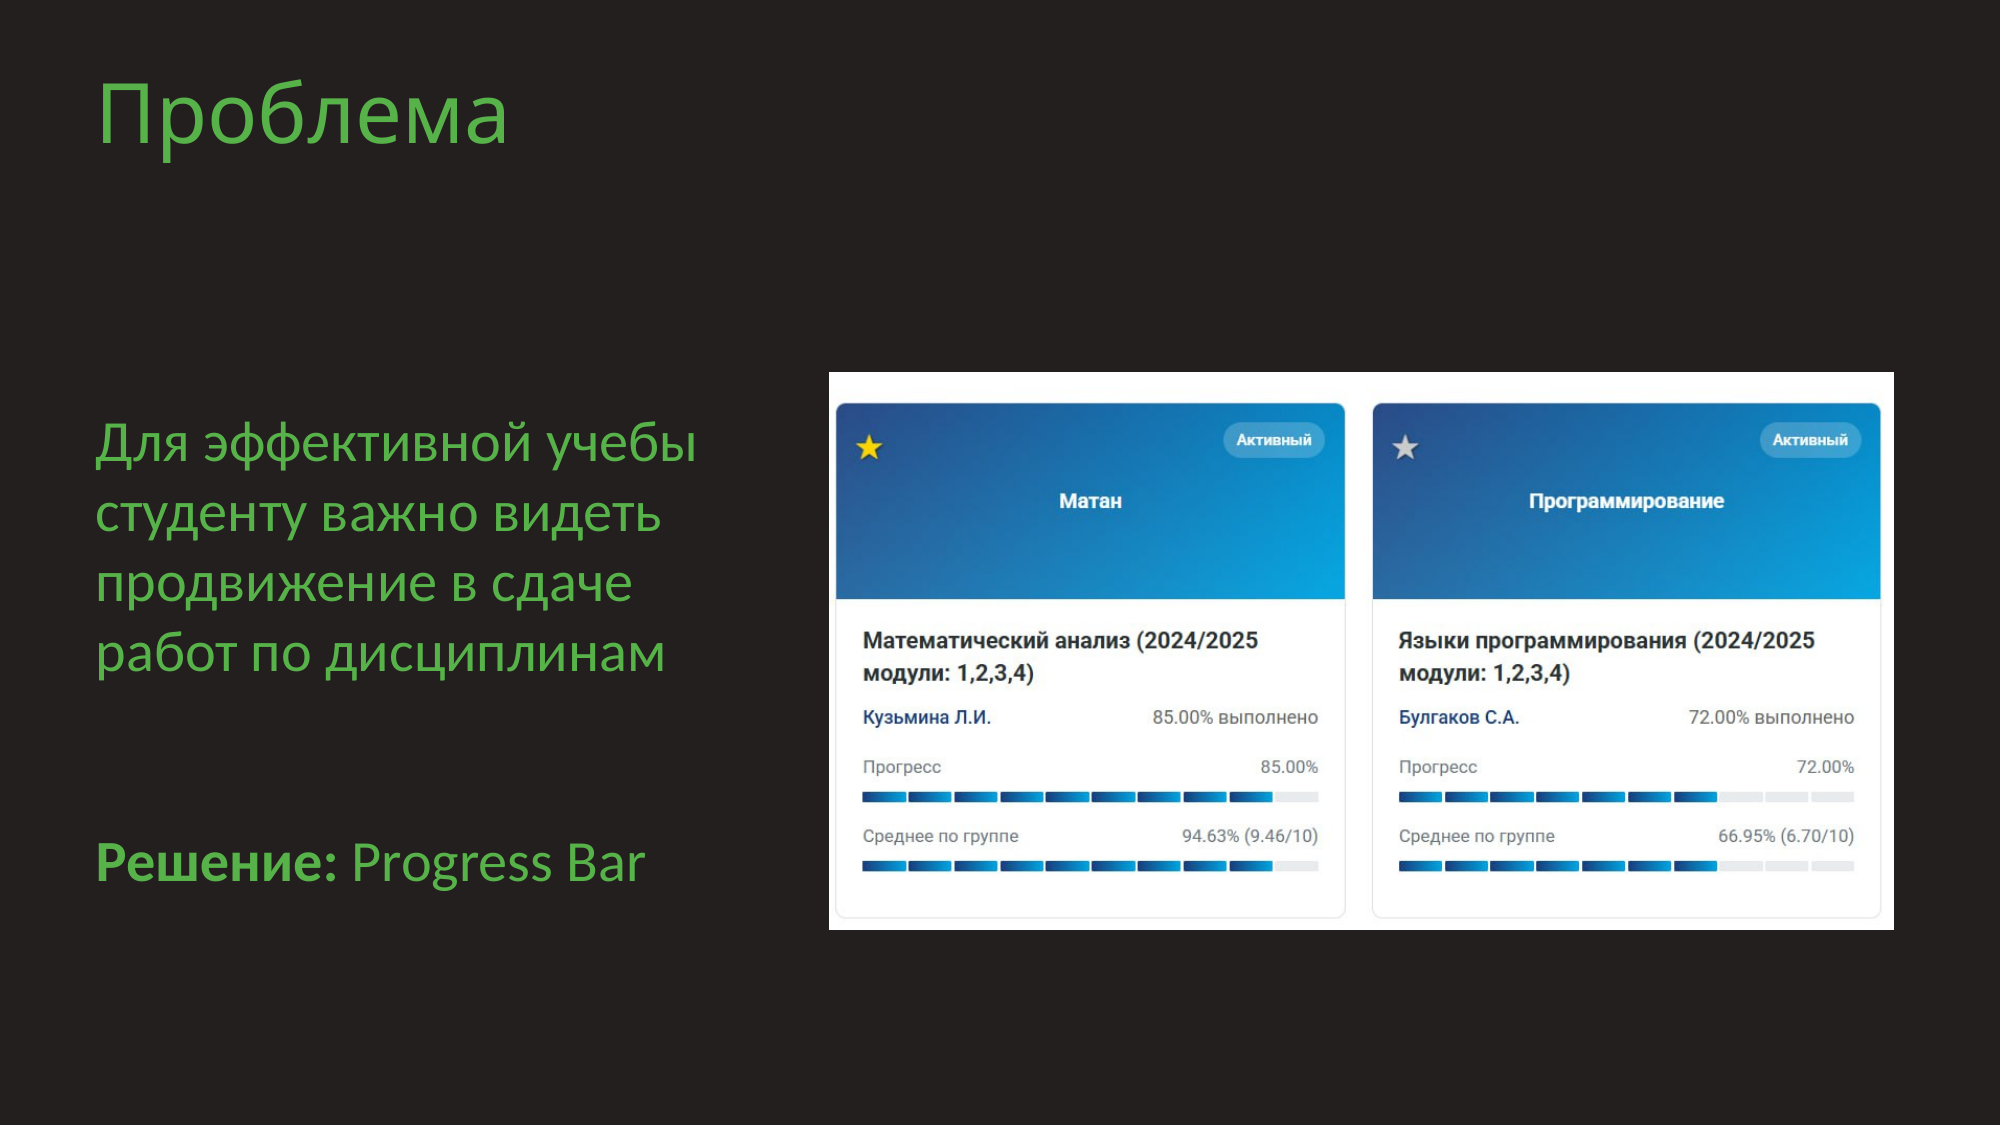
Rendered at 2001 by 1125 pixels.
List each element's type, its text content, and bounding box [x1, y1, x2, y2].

picture [829, 372, 1894, 930]
text_box Для эффективной учебы студенту важно видеть продвижение в сдаче работ по дисциплинам Решение: Progress Bar [80, 395, 787, 901]
text_box Проблема [80, 53, 1310, 168]
